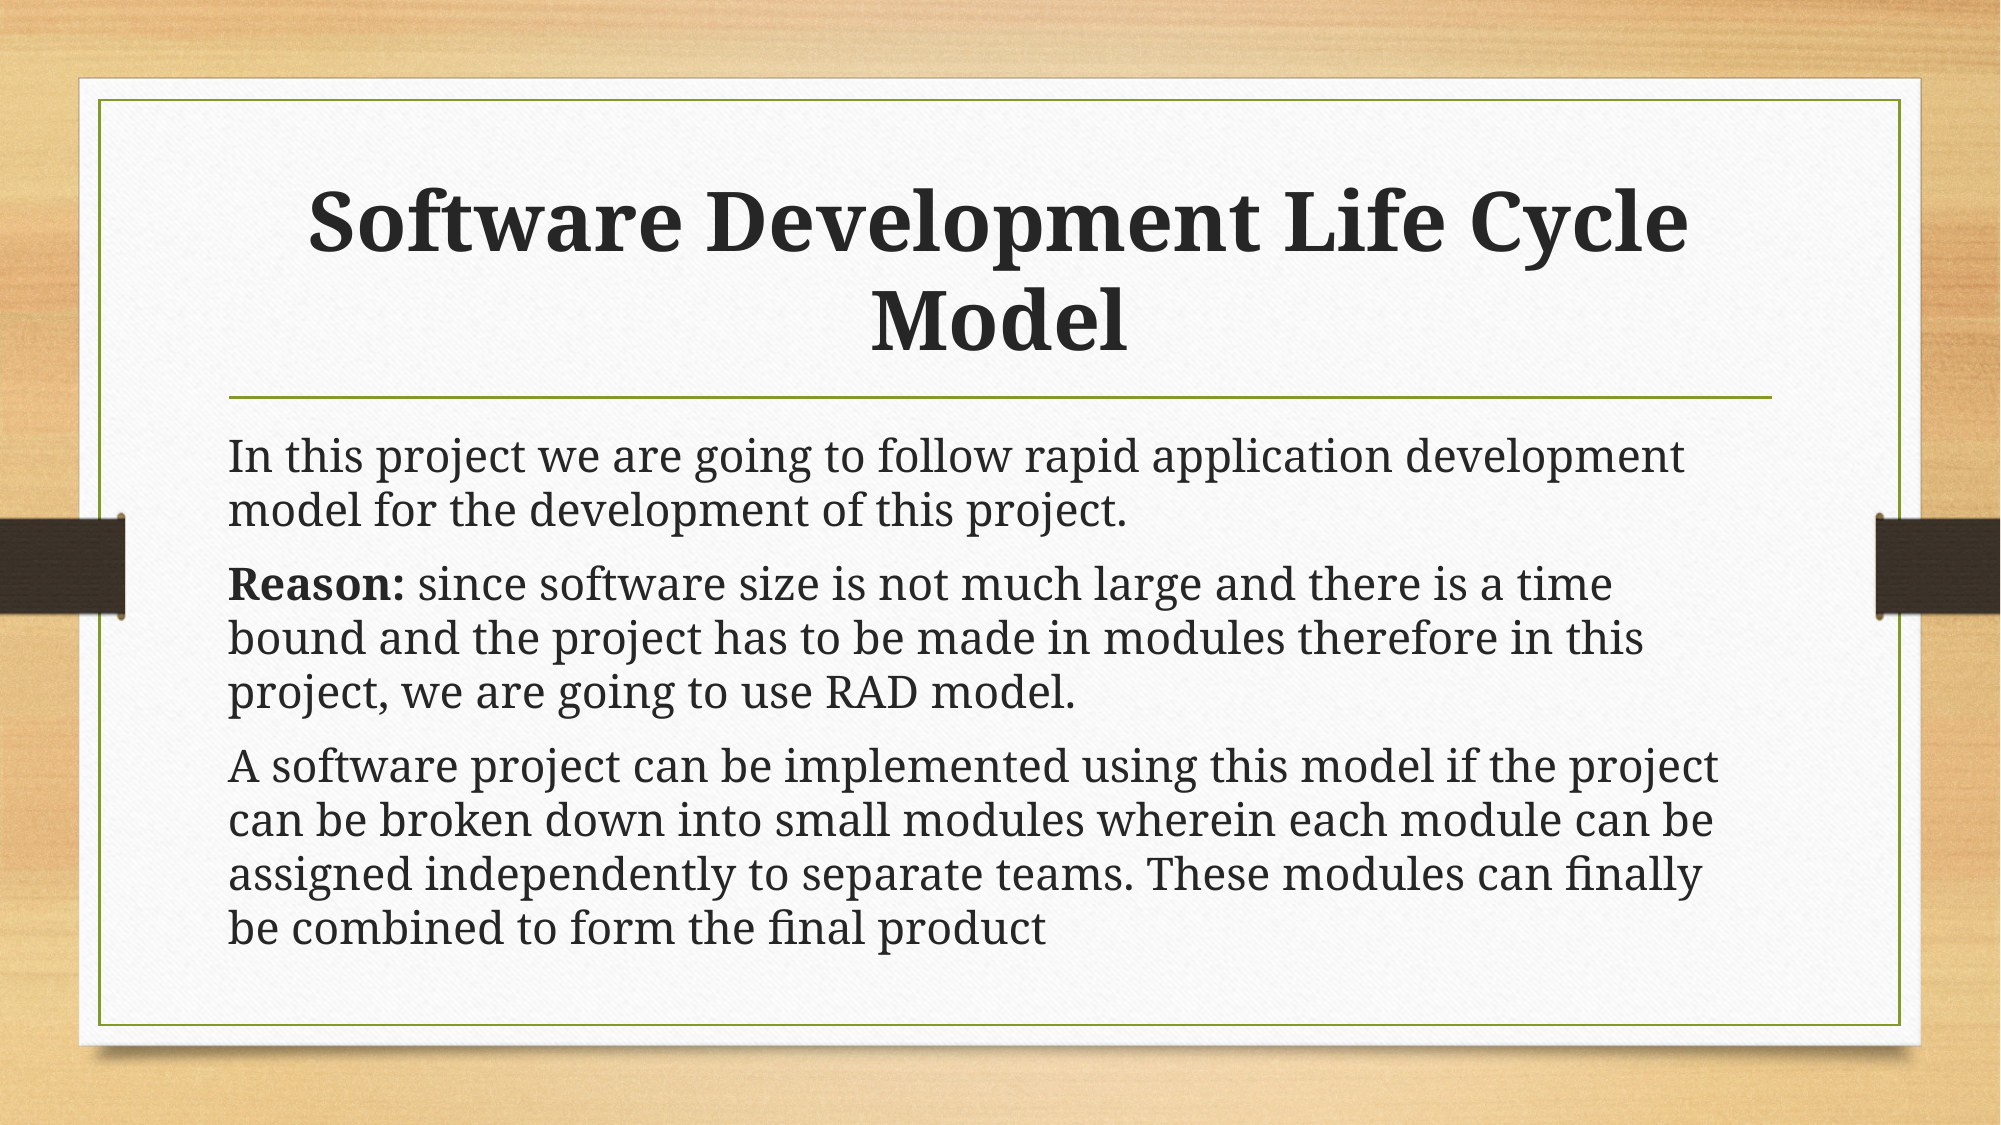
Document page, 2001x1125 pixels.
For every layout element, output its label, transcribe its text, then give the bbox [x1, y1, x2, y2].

picture [0, 0, 2001, 1125]
title Software Development Life Cycle Model [212, 161, 1788, 375]
list In this project we are going to follow rapid application development model for the development of this project. Reason: since software size is not much large and there is a time bound and the project has to be made in modules therefore in this project, we are going to use RAD model. A software project can be implemented using this model if the project can be broken down into small modules wherein each module can be assigned independently to separate teams. These modules can finally be combined to form the final product [213, 420, 1759, 963]
